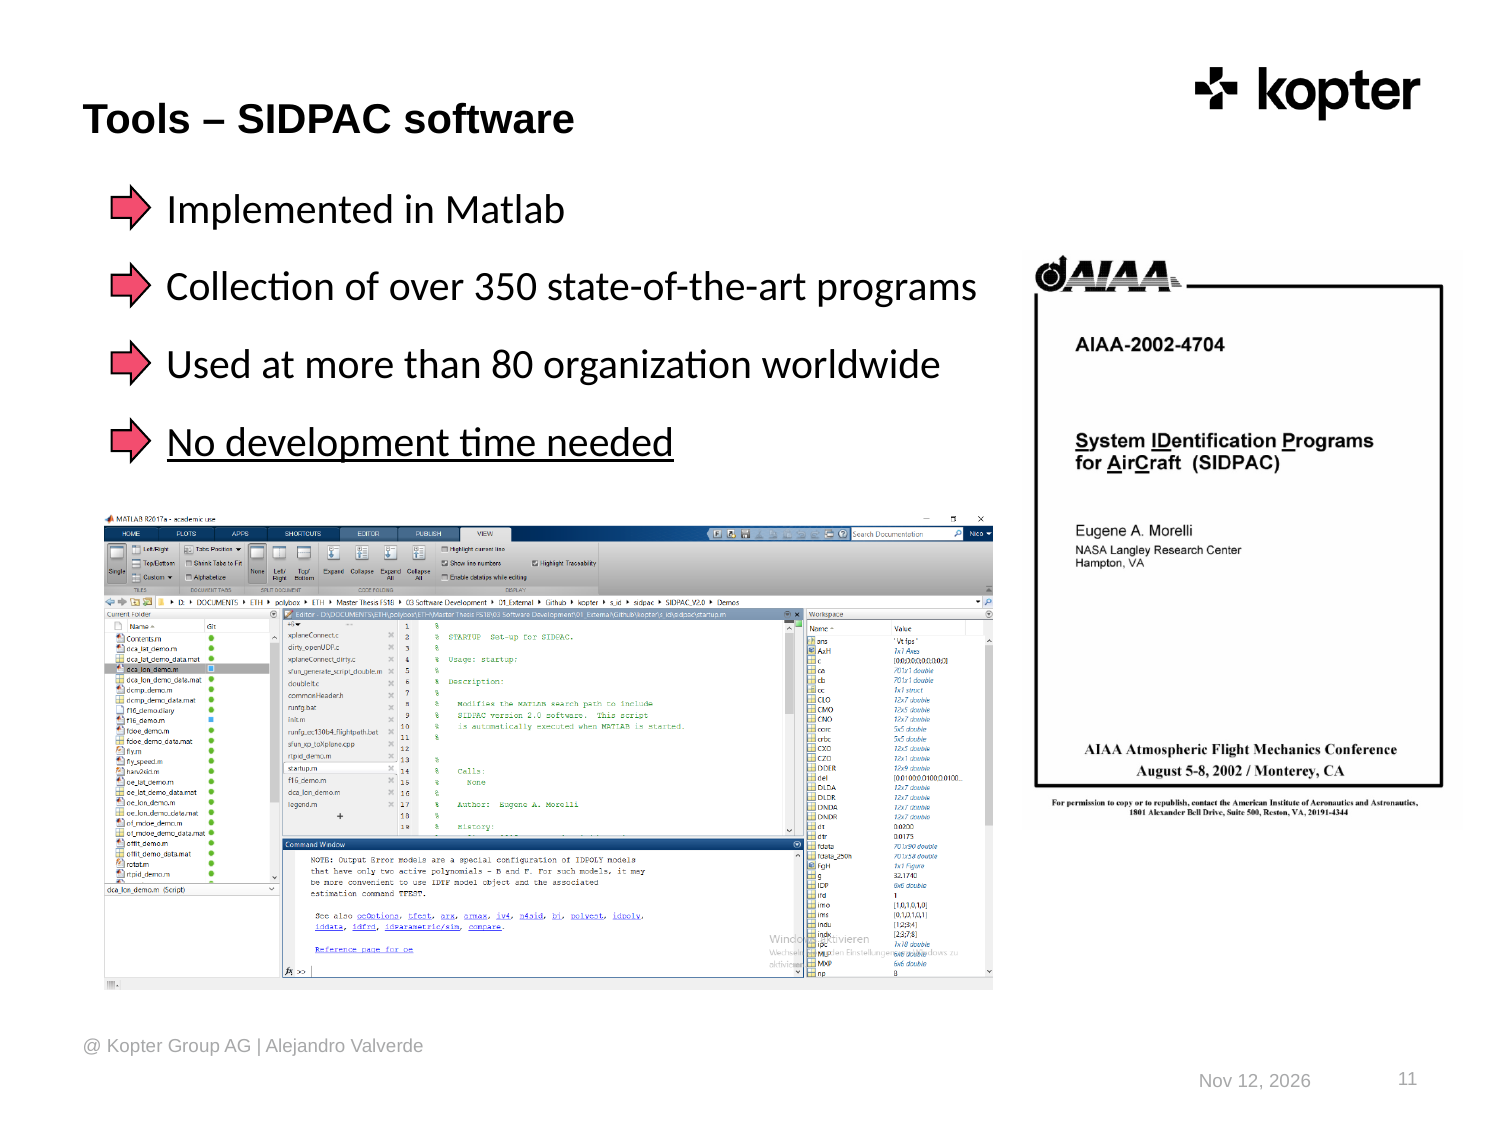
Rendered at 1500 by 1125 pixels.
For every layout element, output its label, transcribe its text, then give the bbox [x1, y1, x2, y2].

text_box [111, 414, 903, 475]
picture [104, 512, 993, 990]
slide_number 18-Apr-18 [1181, 1069, 1329, 1099]
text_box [111, 181, 903, 241]
picture [1022, 250, 1463, 830]
list @ Kopter Group AG | Alejandro Valverde [82, 1033, 703, 1063]
picture [1194, 66, 1421, 121]
slide_number 11 [1328, 1067, 1418, 1097]
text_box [111, 336, 1011, 397]
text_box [111, 259, 1011, 319]
title Tools – SIDPAC software [82, 64, 1153, 142]
